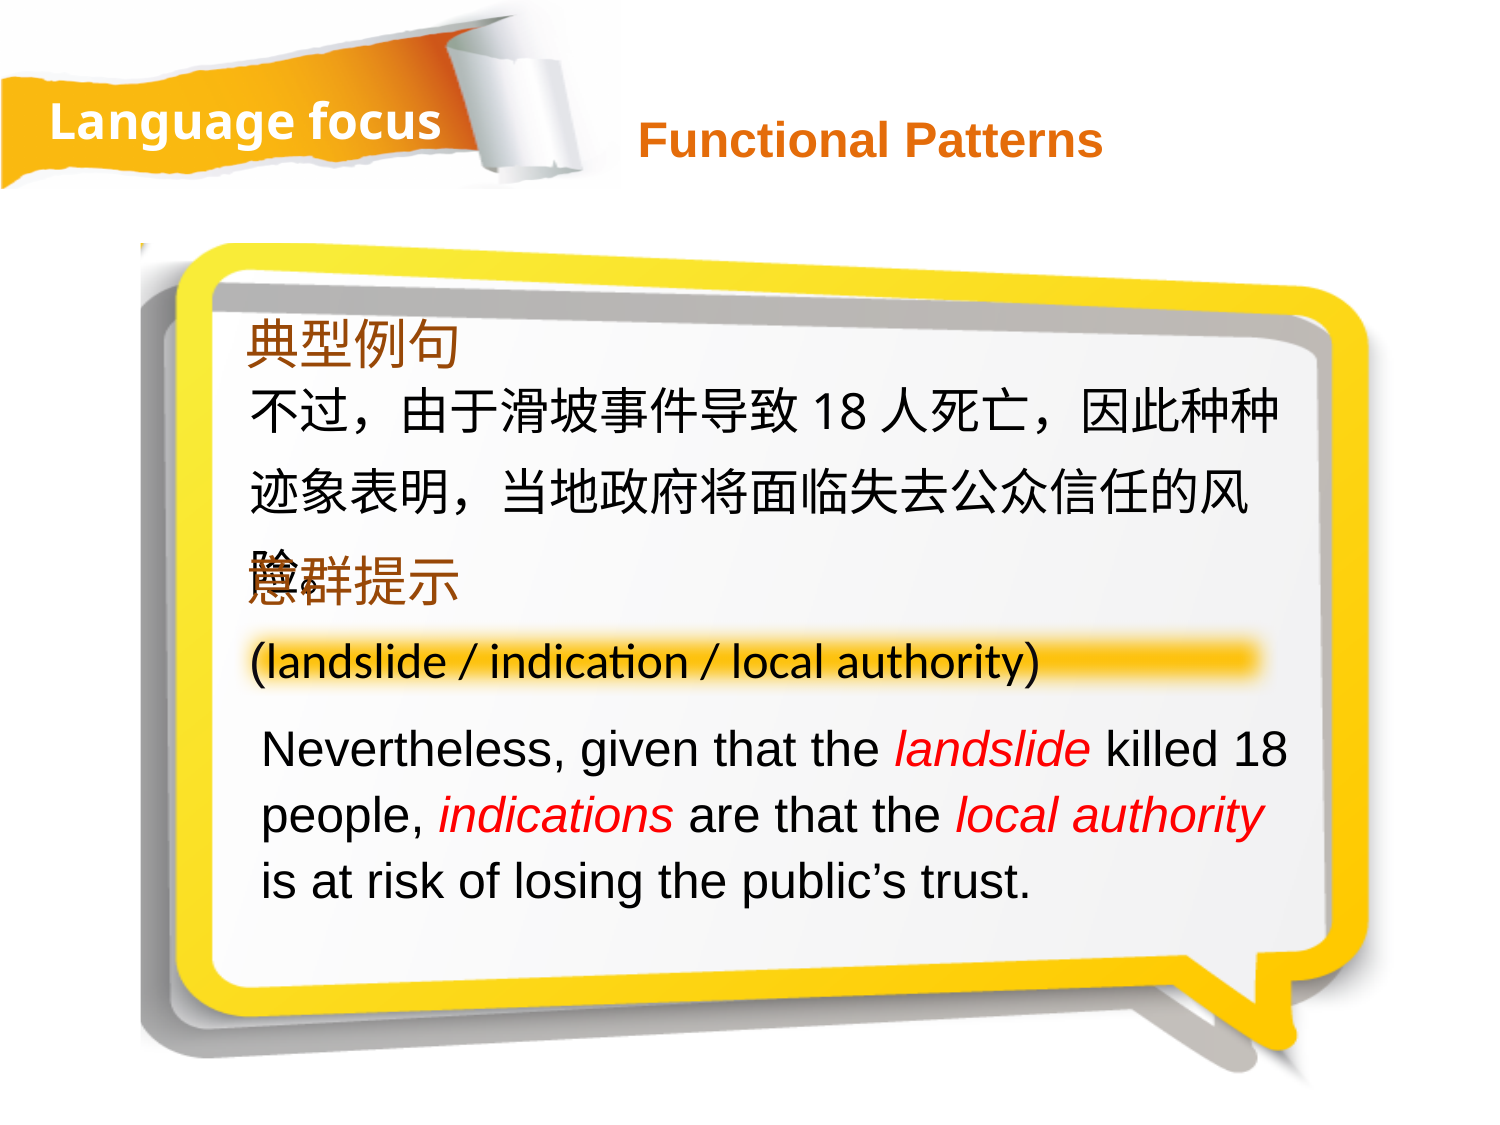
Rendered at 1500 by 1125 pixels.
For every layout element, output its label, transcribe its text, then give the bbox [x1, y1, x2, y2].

picture [0, 0, 621, 190]
picture [140, 243, 1412, 1090]
text_box Functional Patterns [625, 99, 1184, 175]
